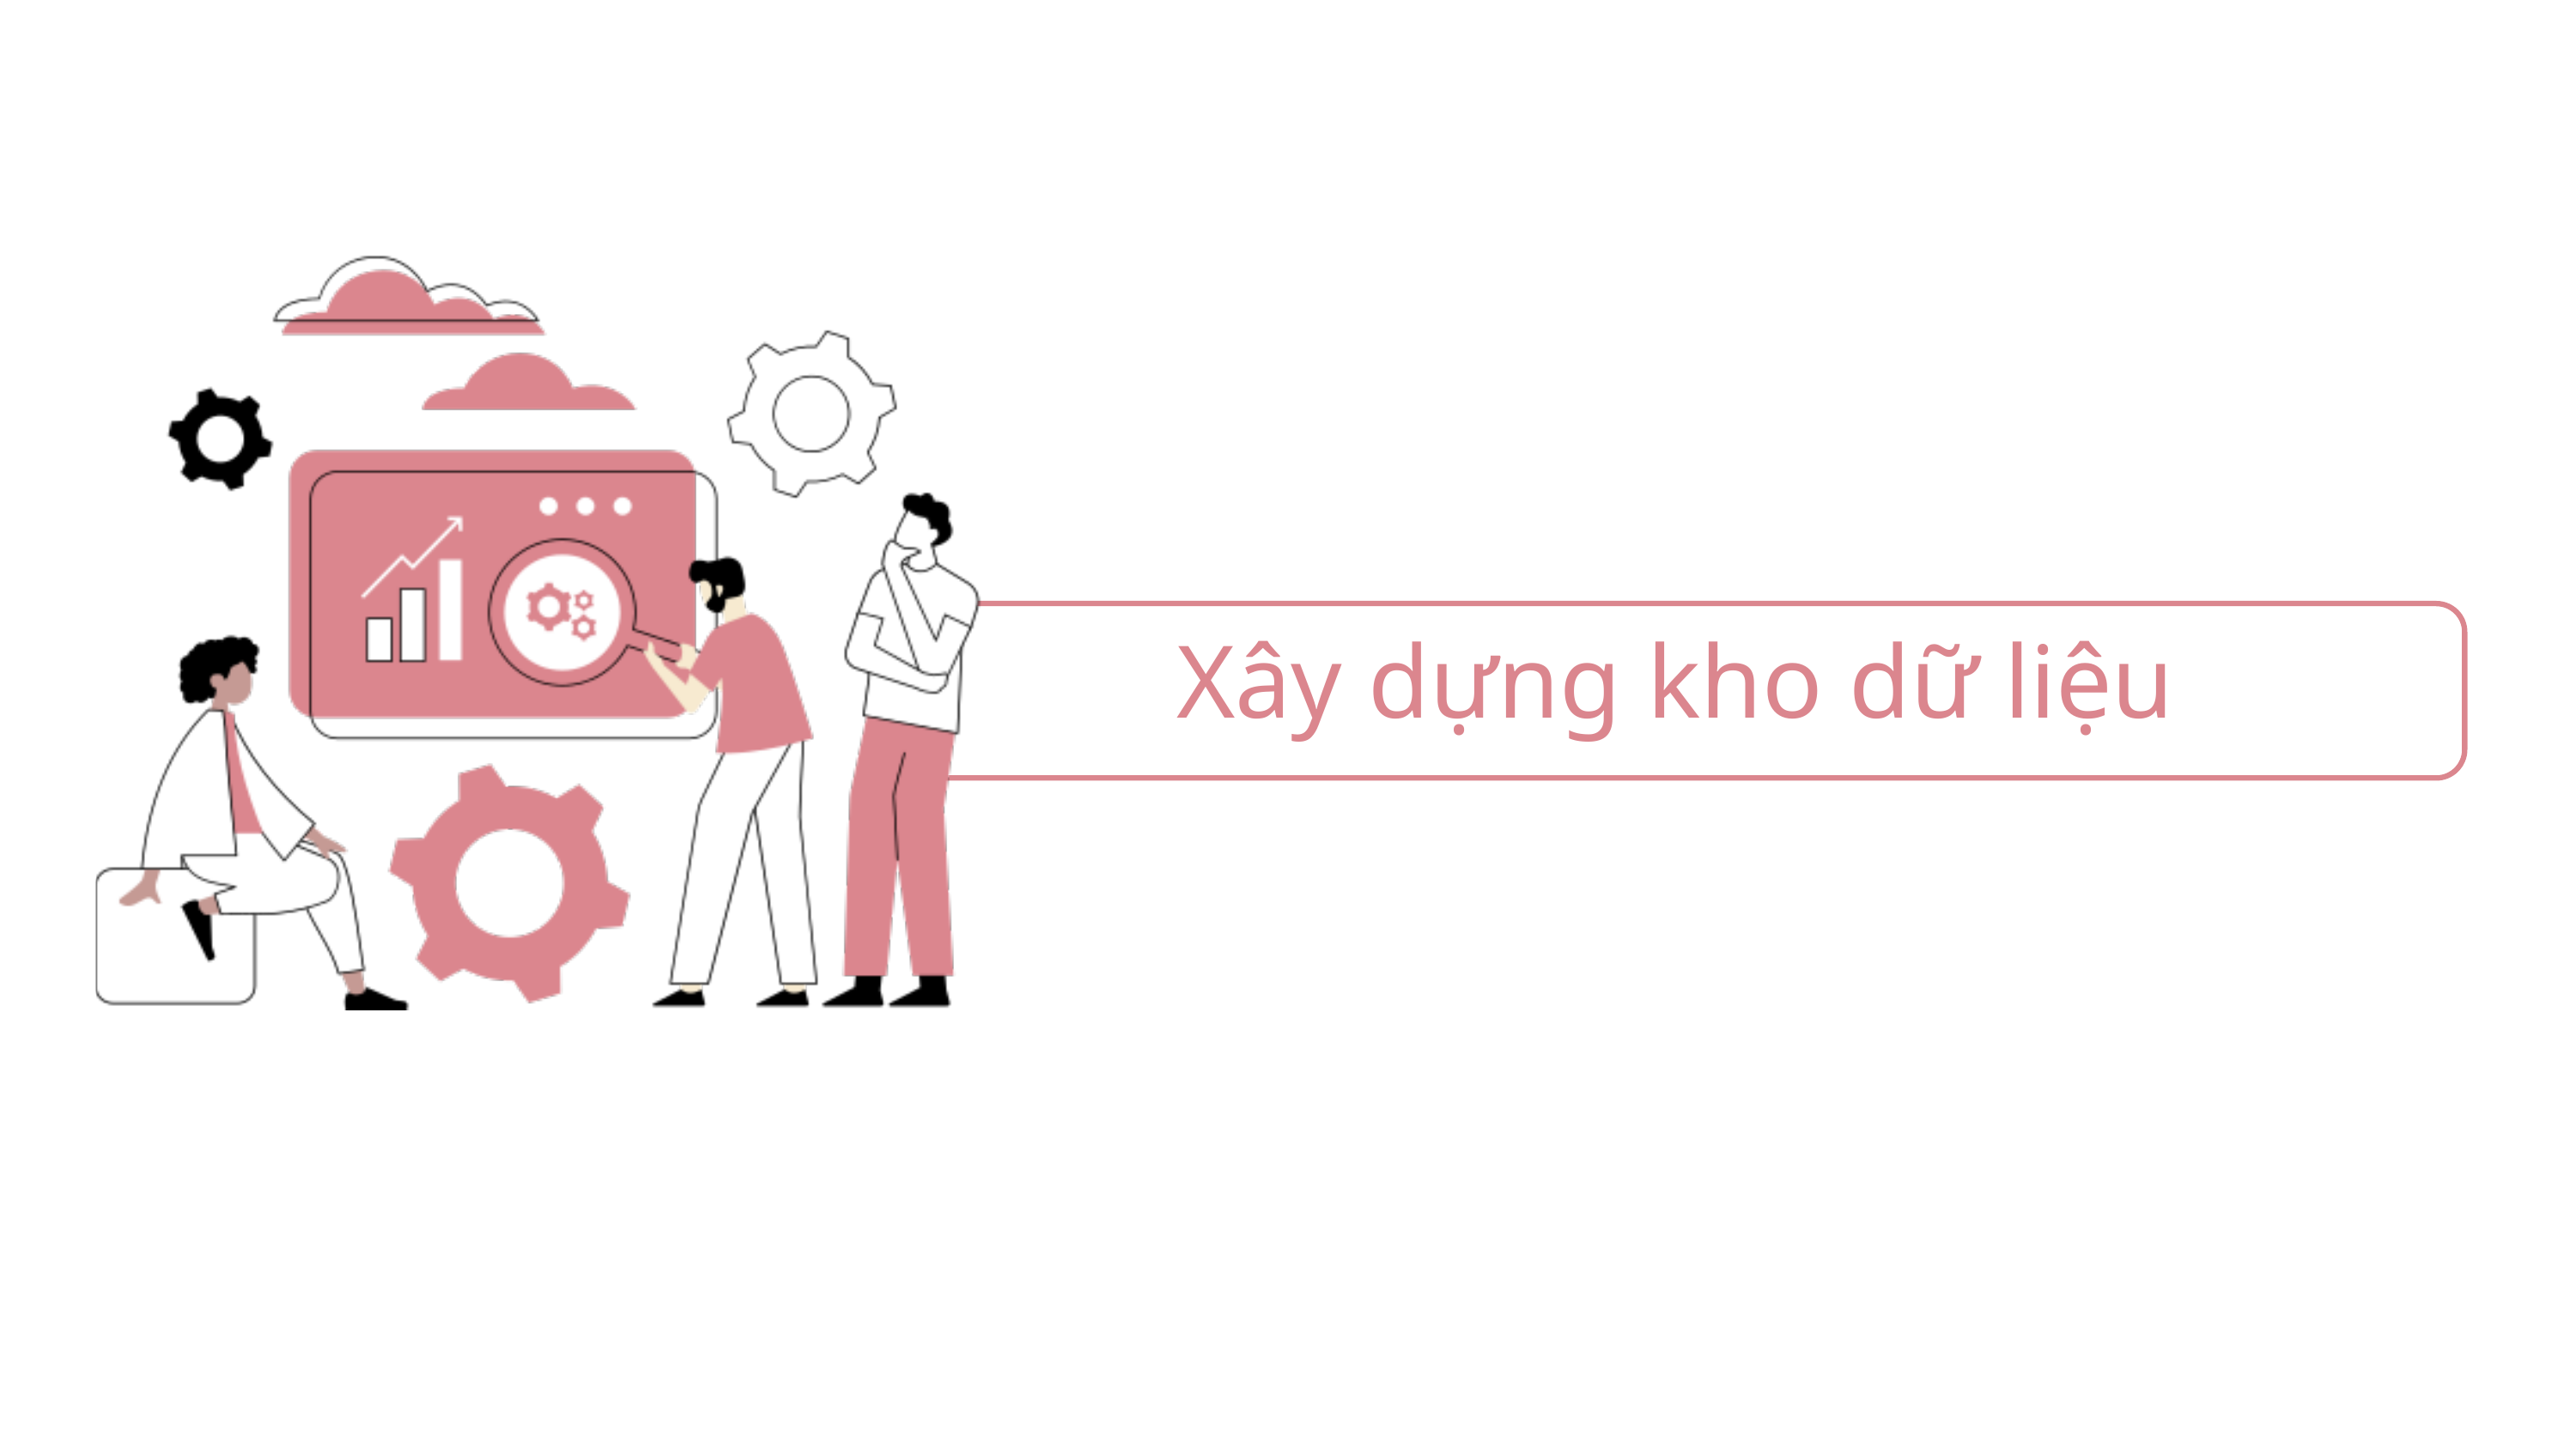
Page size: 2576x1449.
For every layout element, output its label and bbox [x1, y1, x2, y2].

text_box [886, 603, 2465, 779]
text_box [95, 252, 983, 1010]
